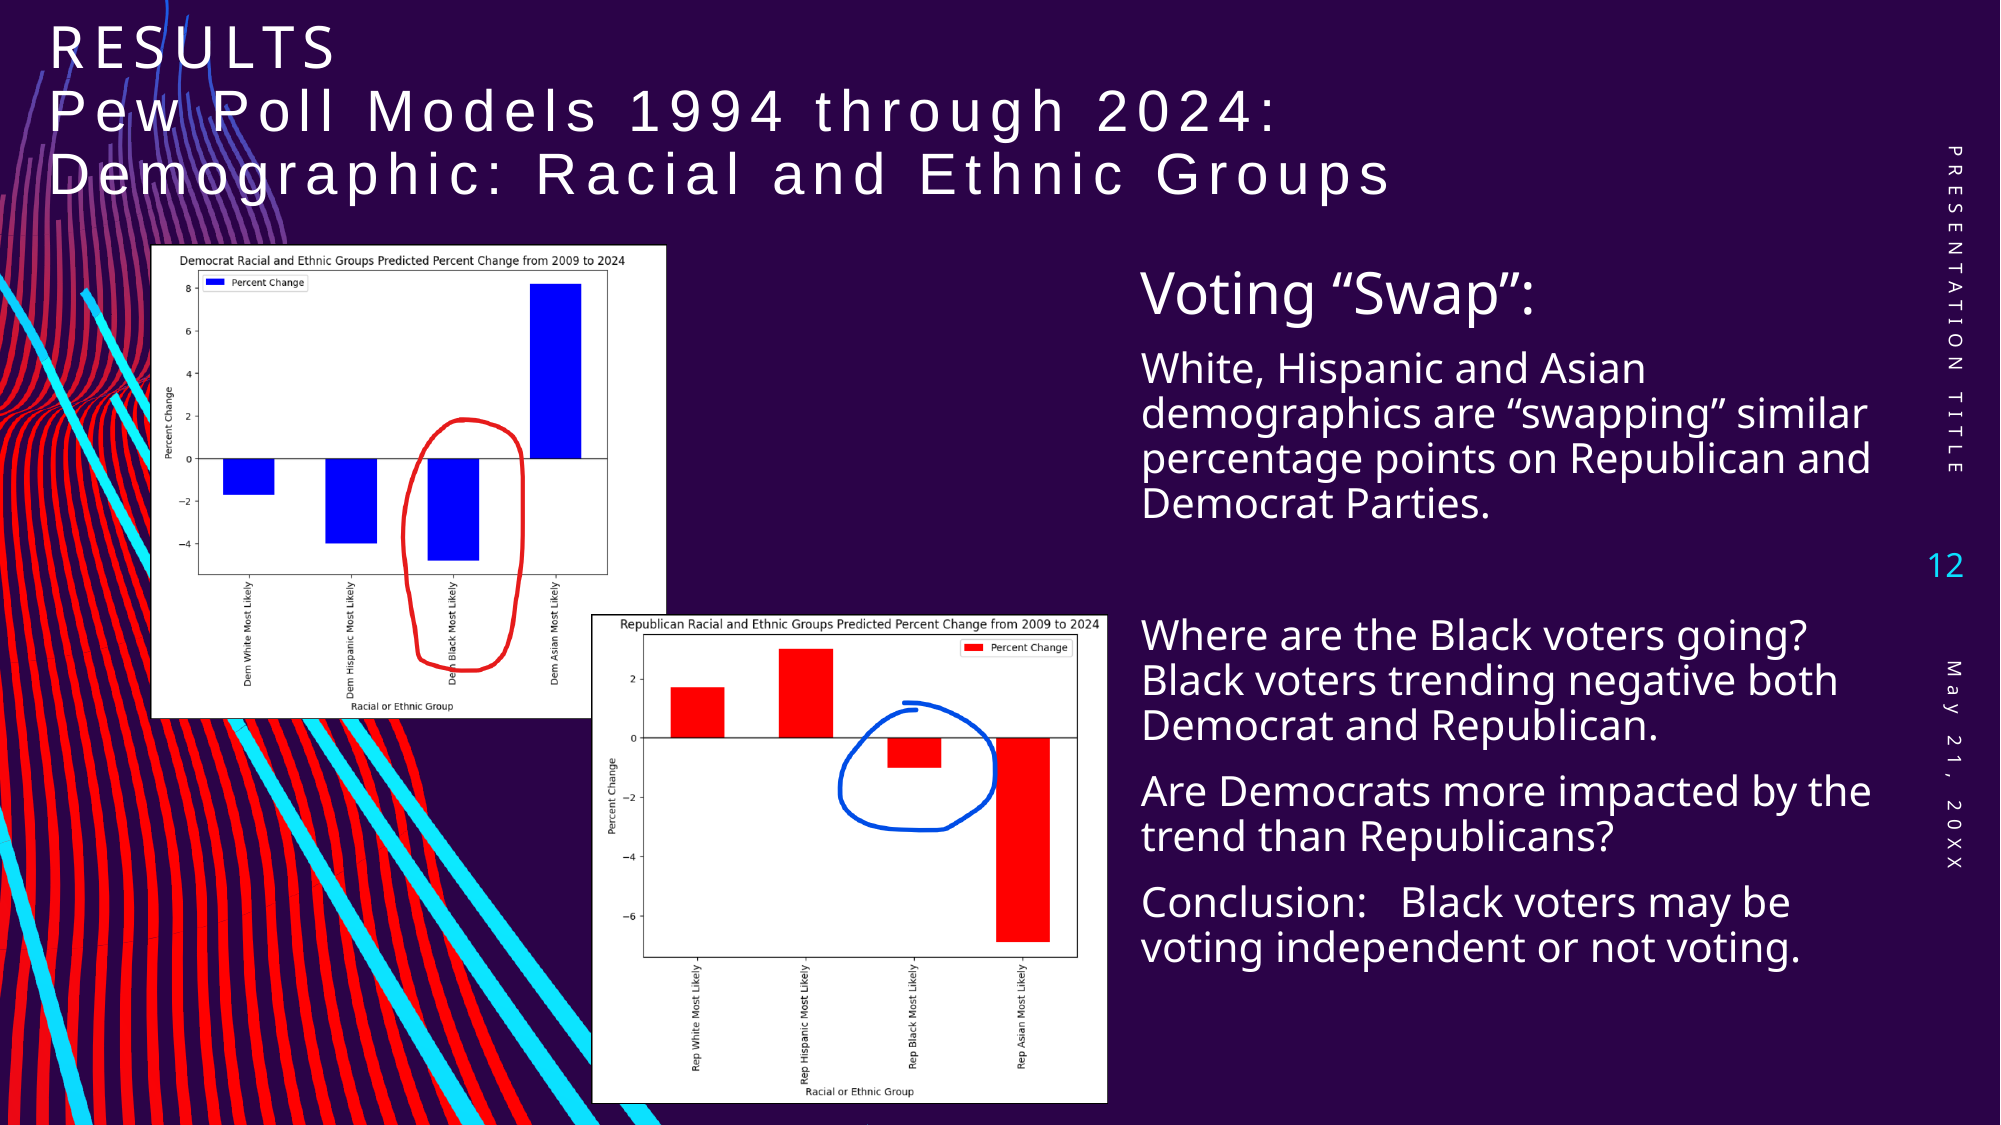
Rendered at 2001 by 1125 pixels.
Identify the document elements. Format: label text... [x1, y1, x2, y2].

title Results Pew Poll Models 1994 through 2024: Demographic: Racial and Ethnic Groups [33, 10, 1440, 185]
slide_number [1925, 645, 1986, 1080]
footer PRESENTATION TITLE [1926, 33, 1987, 489]
picture [0, 0, 2000, 1125]
text_box Voting “Swap”: White, Hispanic and Asian demographics are “swapping” similar percentage points on Republican and Democrat Parties. Where are the Black voters going? Black voters trending negative both Democrat and Republican. Are Democrats more impacted by the trend than Republicans? Conclusion: Black voters may be voting independent or not voting. [1126, 256, 1927, 1016]
slide_number 12 [1927, 519, 1980, 615]
